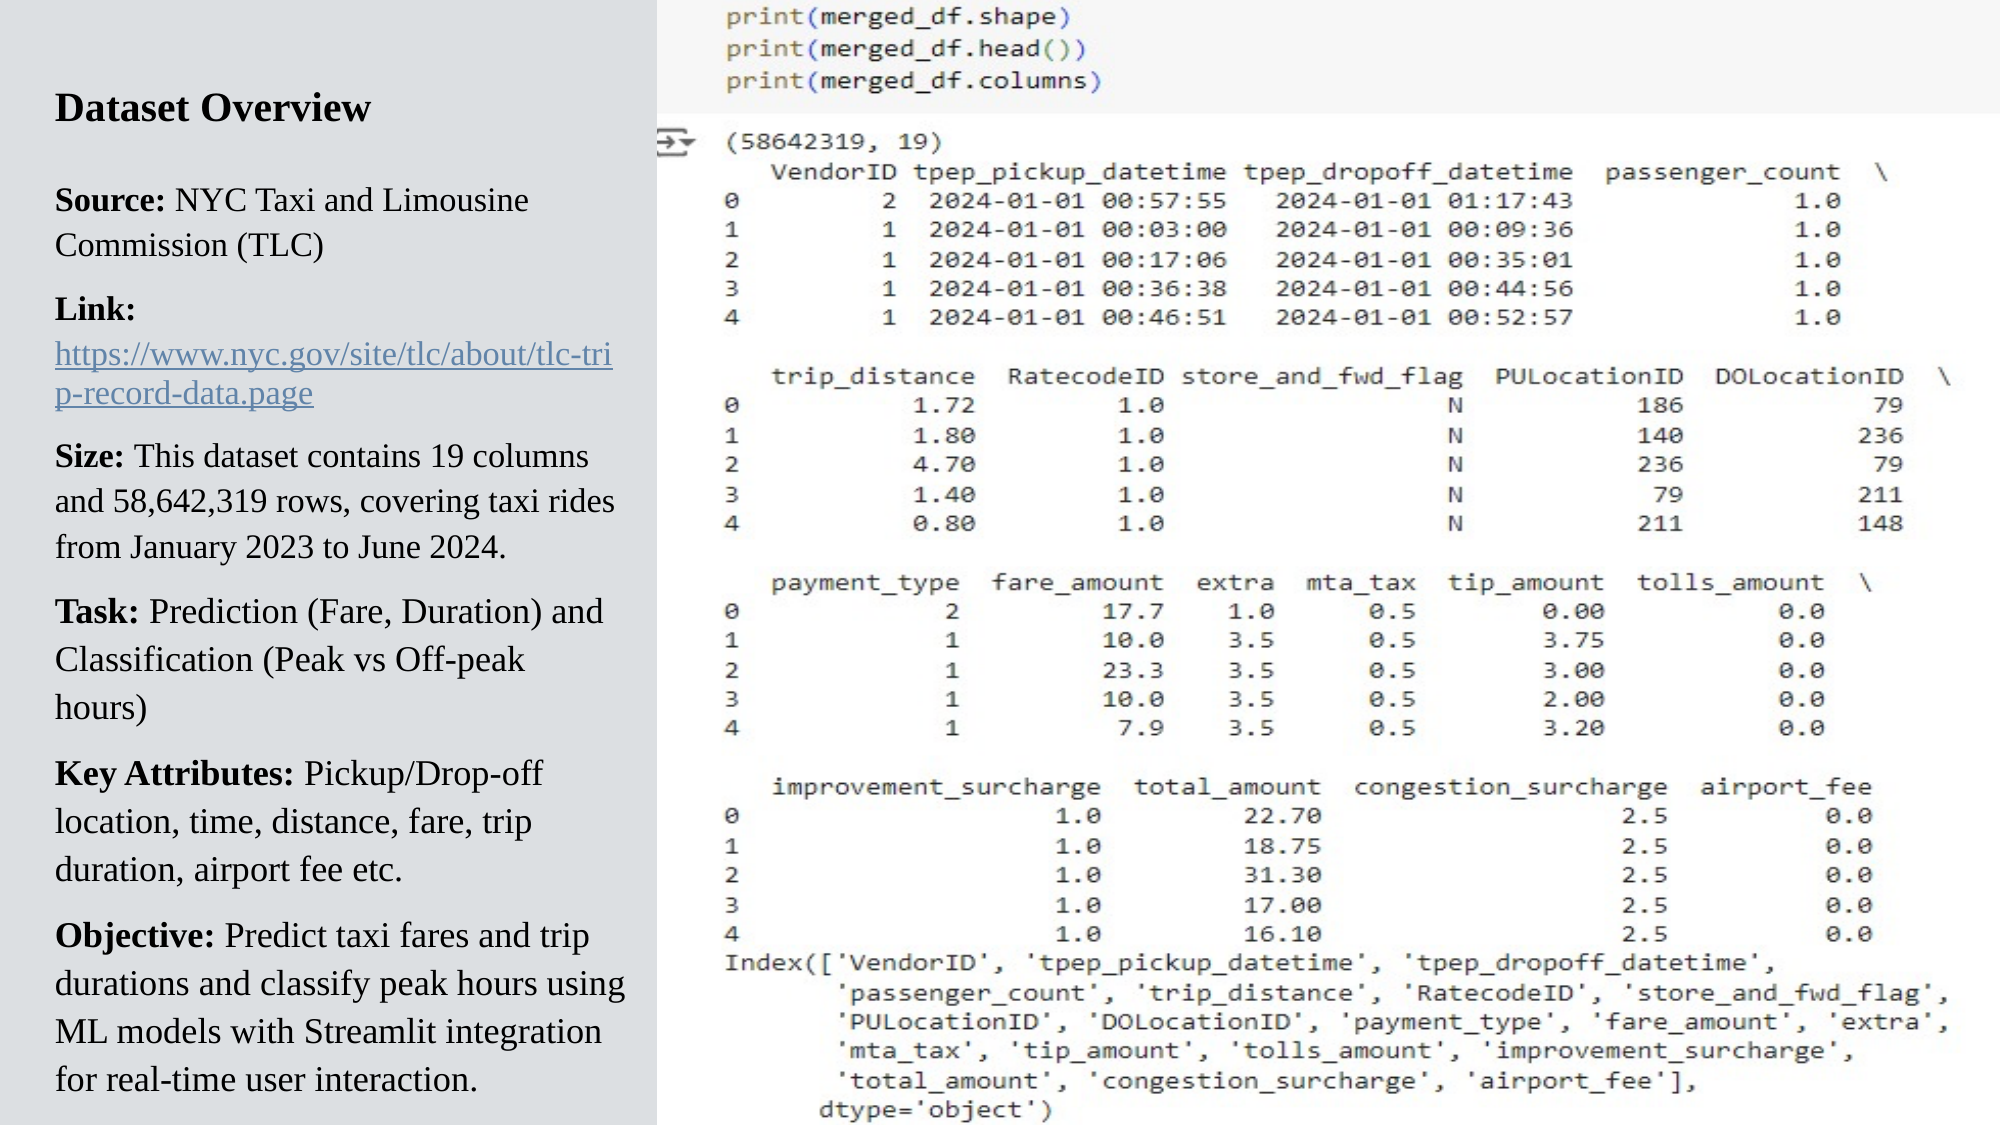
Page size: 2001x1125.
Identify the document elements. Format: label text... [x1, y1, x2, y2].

list Source: NYC Taxi and Limousine Commission (TLC) Link: https://www.nyc.gov/site/tlc/about/tlc-trip-record-data.page Size: This dataset contains 19 columns and 58,642,319 rows, covering taxi rides from January 2023 to June 2024. Task: Prediction (Fare, Duration) and Classification (Peak vs Off-peak hours) Key Attributes: Pickup/Drop-off location, time, distance, fare, trip duration, airport fee etc. Objective: Predict taxi fares and trip durations and classify peak hours using ML models with Streamlit integration for real-time user interaction. [39, 165, 642, 1107]
picture [657, 0, 2000, 1125]
title Dataset Overview [39, 44, 393, 138]
text_box [0, 0, 657, 1125]
